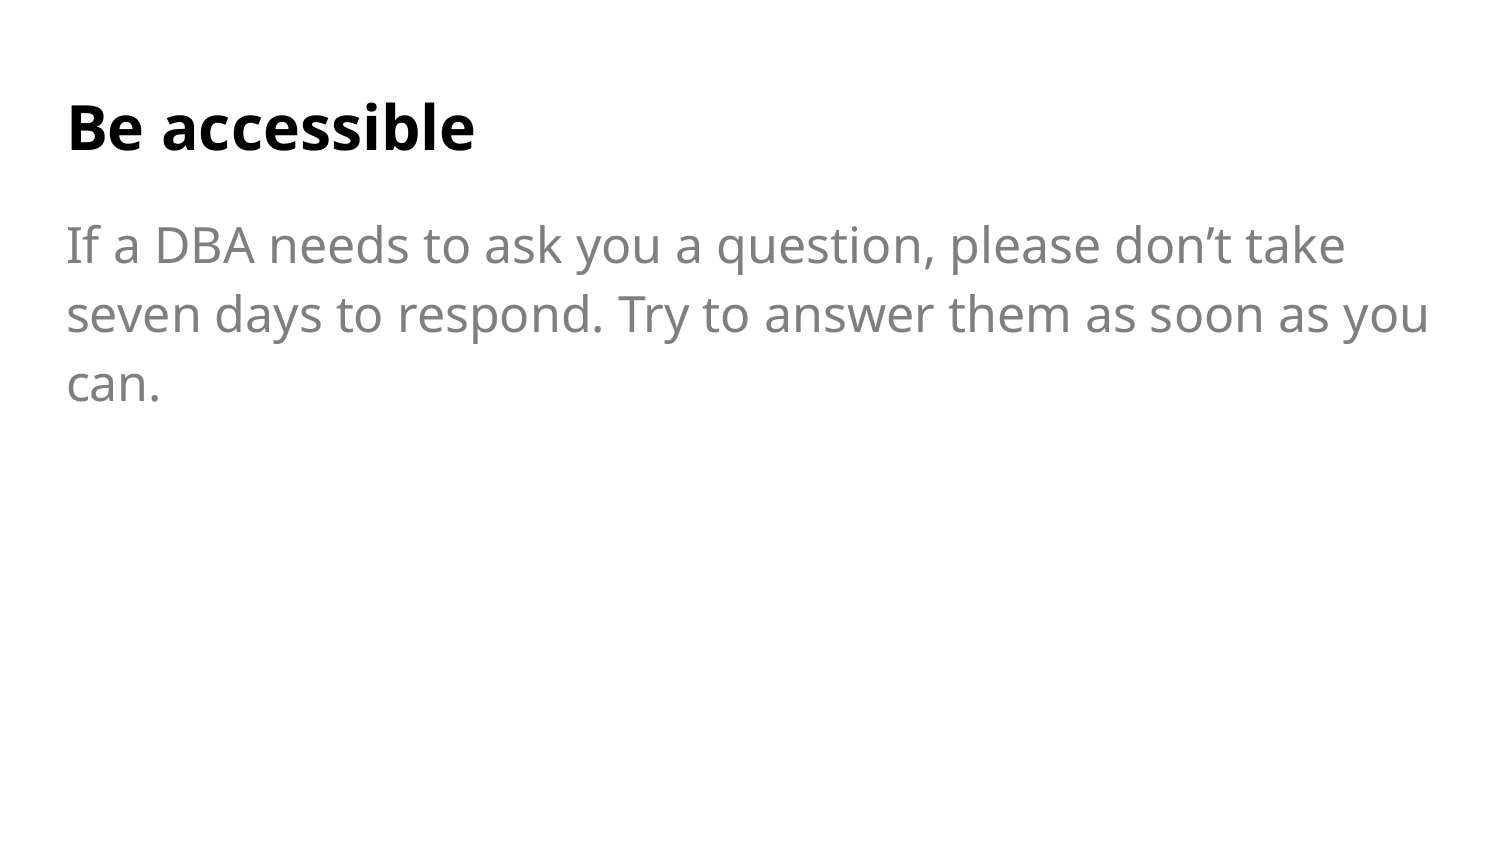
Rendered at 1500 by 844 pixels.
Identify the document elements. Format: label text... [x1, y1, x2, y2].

list If a DBA needs to ask you a question, please don’t take seven days to respond. Try to answer them as soon as you can. [51, 189, 1449, 750]
title Be accessible [51, 72, 1449, 176]
